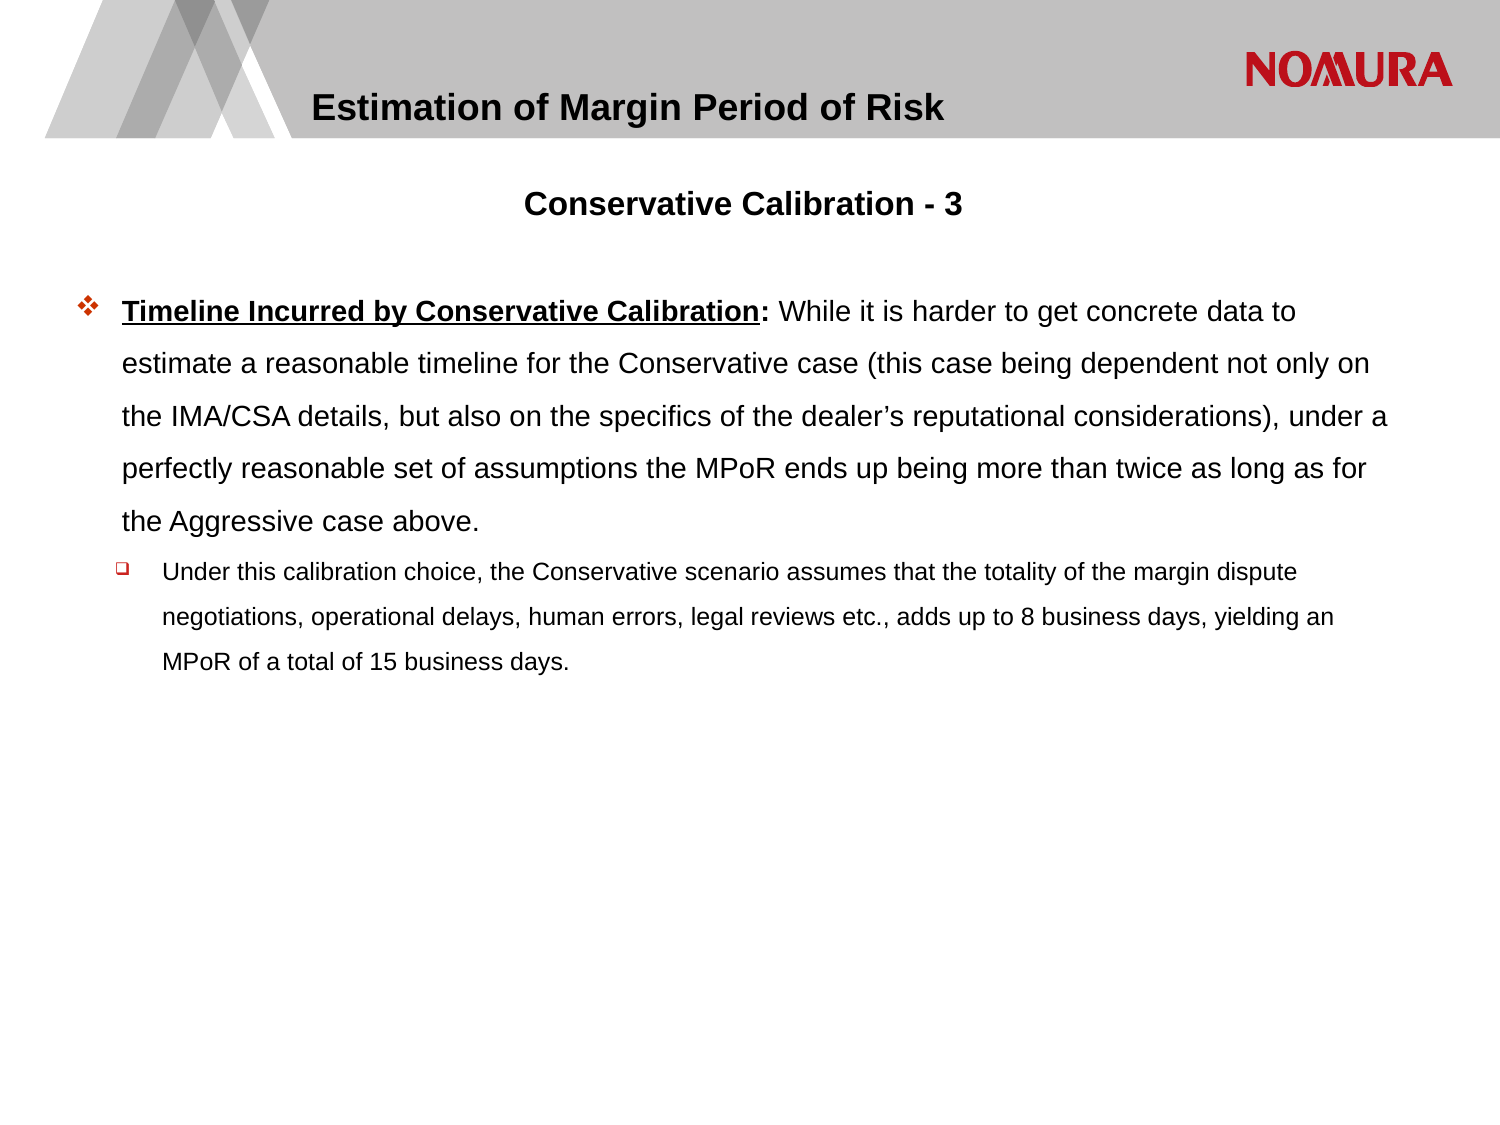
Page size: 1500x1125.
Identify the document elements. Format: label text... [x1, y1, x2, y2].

title Estimation of Margin Period of Risk [311, 9, 1223, 128]
list Conservative Calibration - 3 Timeline Incurred by Conservative Calibration: While it is harder to get concrete data to estimate a reasonable timeline for the Conservative case (this case being dependent not only on the IMA/CSA details, but also on the specifics of the dealer’s reputational considerations), under a perfectly reasonable set of assumptions the MPoR ends up being more than twice as long as for the Aggressive case above. Under this calibration choice, the Conservative scenario assumes that the totality of the margin dispute negotiations, operational delays, human errors, legal reviews etc., adds up to 8 business days, yielding an MPoR of a total of 15 business days. [75, 162, 1413, 1100]
